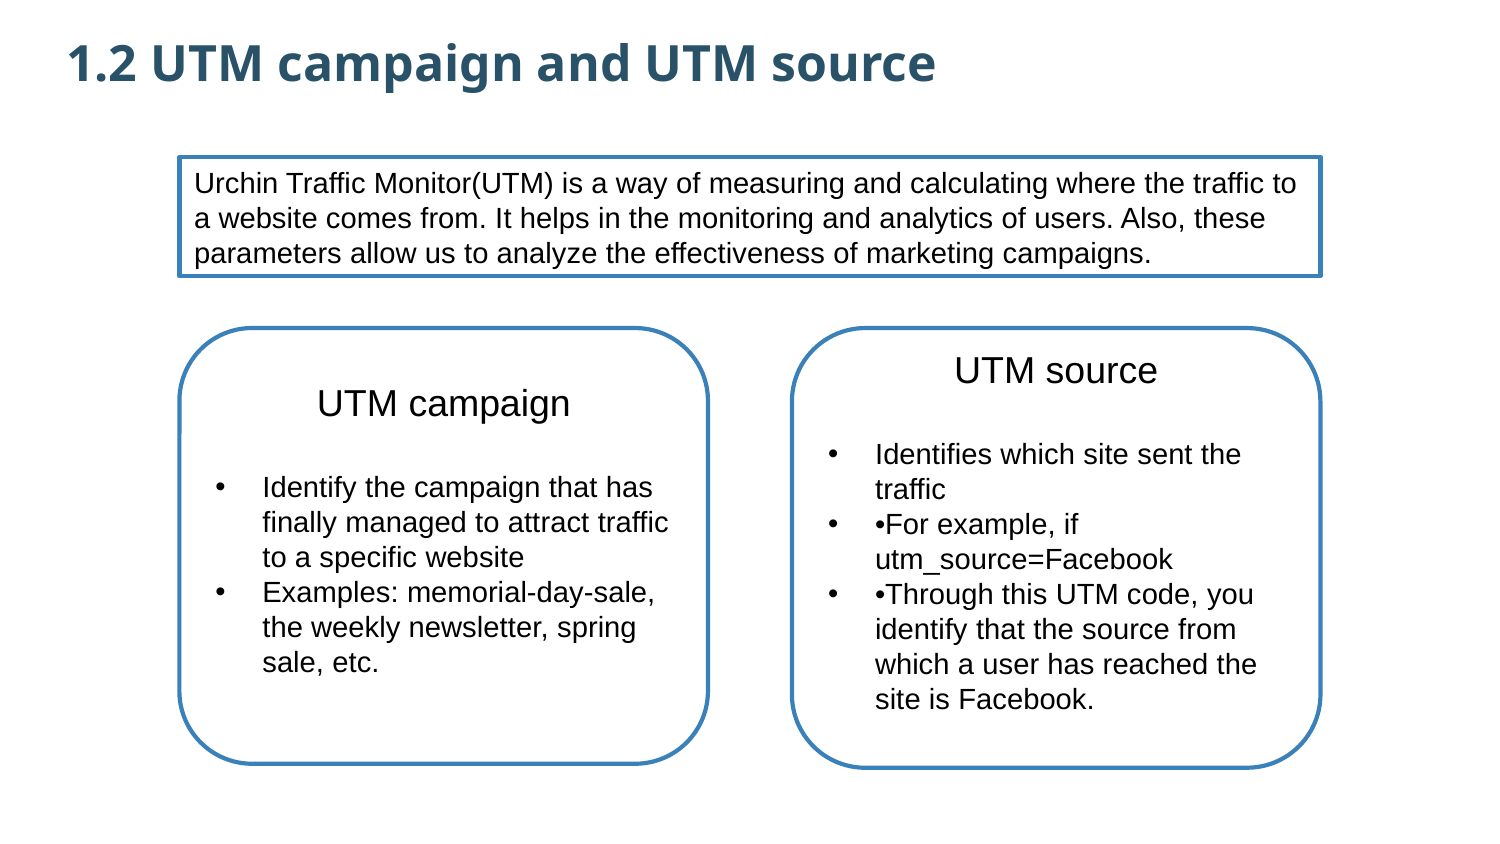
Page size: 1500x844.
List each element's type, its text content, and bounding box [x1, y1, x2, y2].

text_box UTM campaign Identify the campaign that has finally managed to attract traffic to a specific website Examples: memorial-day-sale, the weekly newsletter, spring sale, etc. [177, 325, 711, 766]
text_box 1.2 UTM campaign and UTM source [51, 33, 1449, 107]
text_box UTM source Identifies which site sent the traffic •For example, if utm_source=Facebook •Through this UTM code, you identify that the source from which a user has reached the site is Facebook. [789, 325, 1323, 770]
text_box Urchin Traffic Monitor(UTM) is a way of measuring and calculating where the traffic to a website comes from. It helps in the monitoring and analytics of users. Also, these parameters allow us to analyze the effectiveness of marketing campaigns. [177, 155, 1323, 278]
